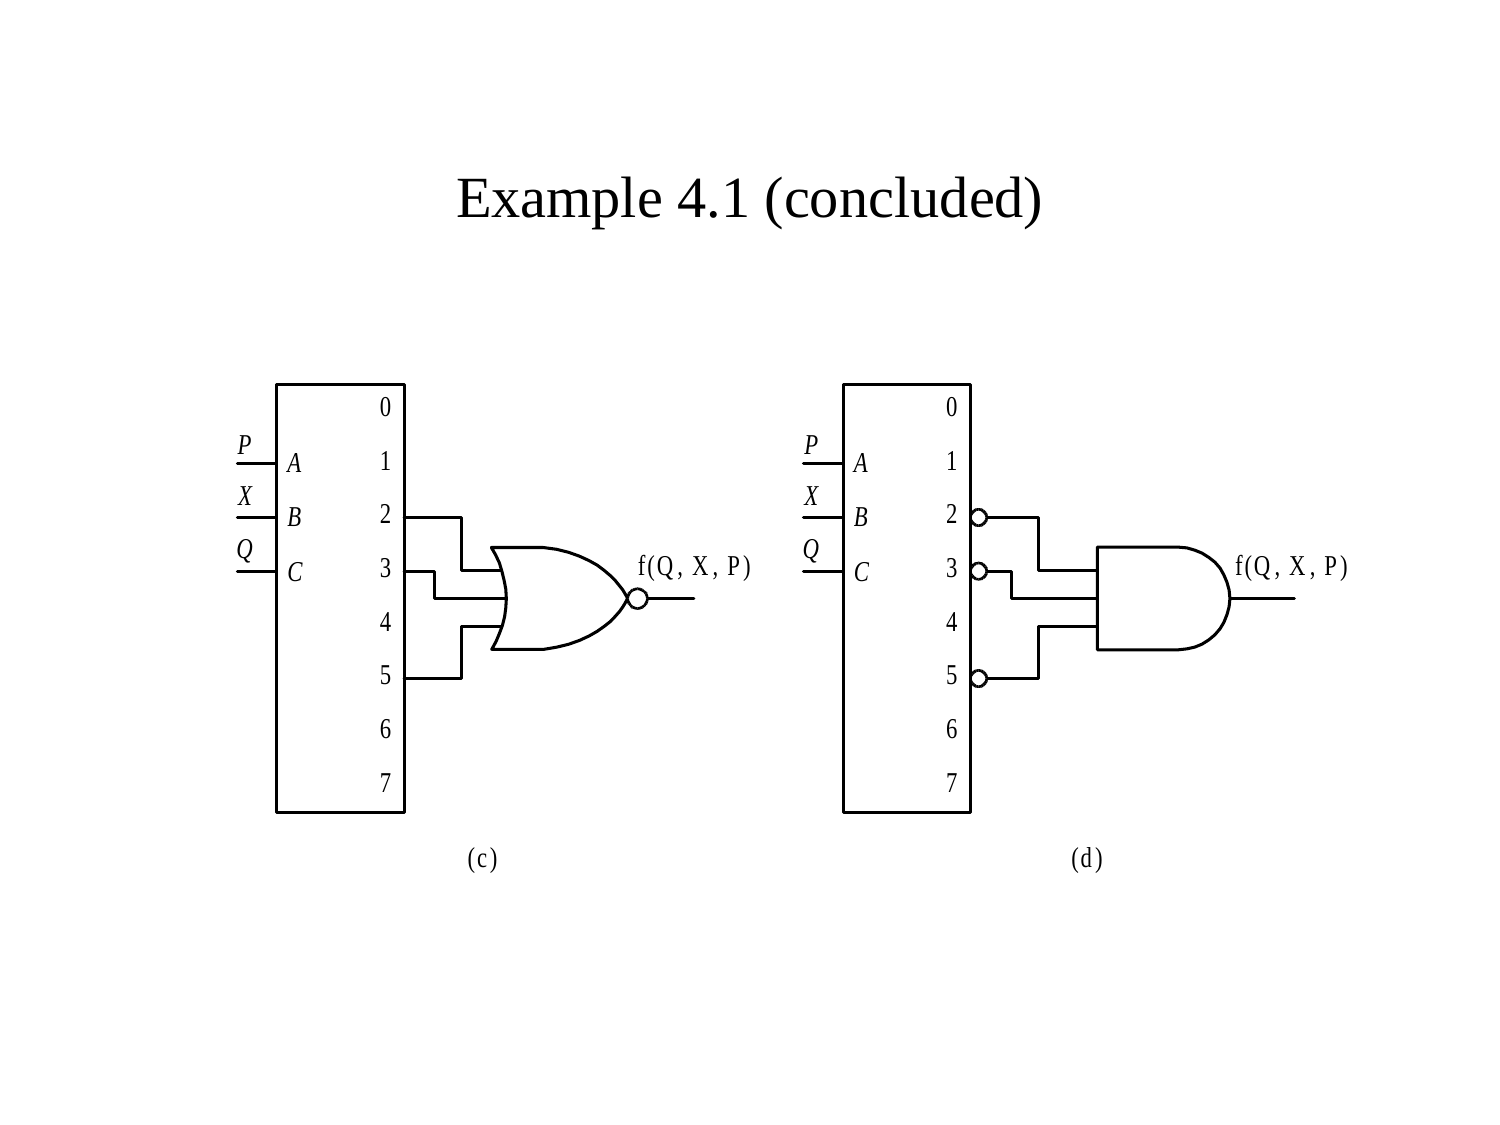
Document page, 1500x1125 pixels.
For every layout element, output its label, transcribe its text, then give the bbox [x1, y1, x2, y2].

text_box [199, 326, 1388, 885]
title Example 4.1 (concluded) [112, 99, 1388, 288]
